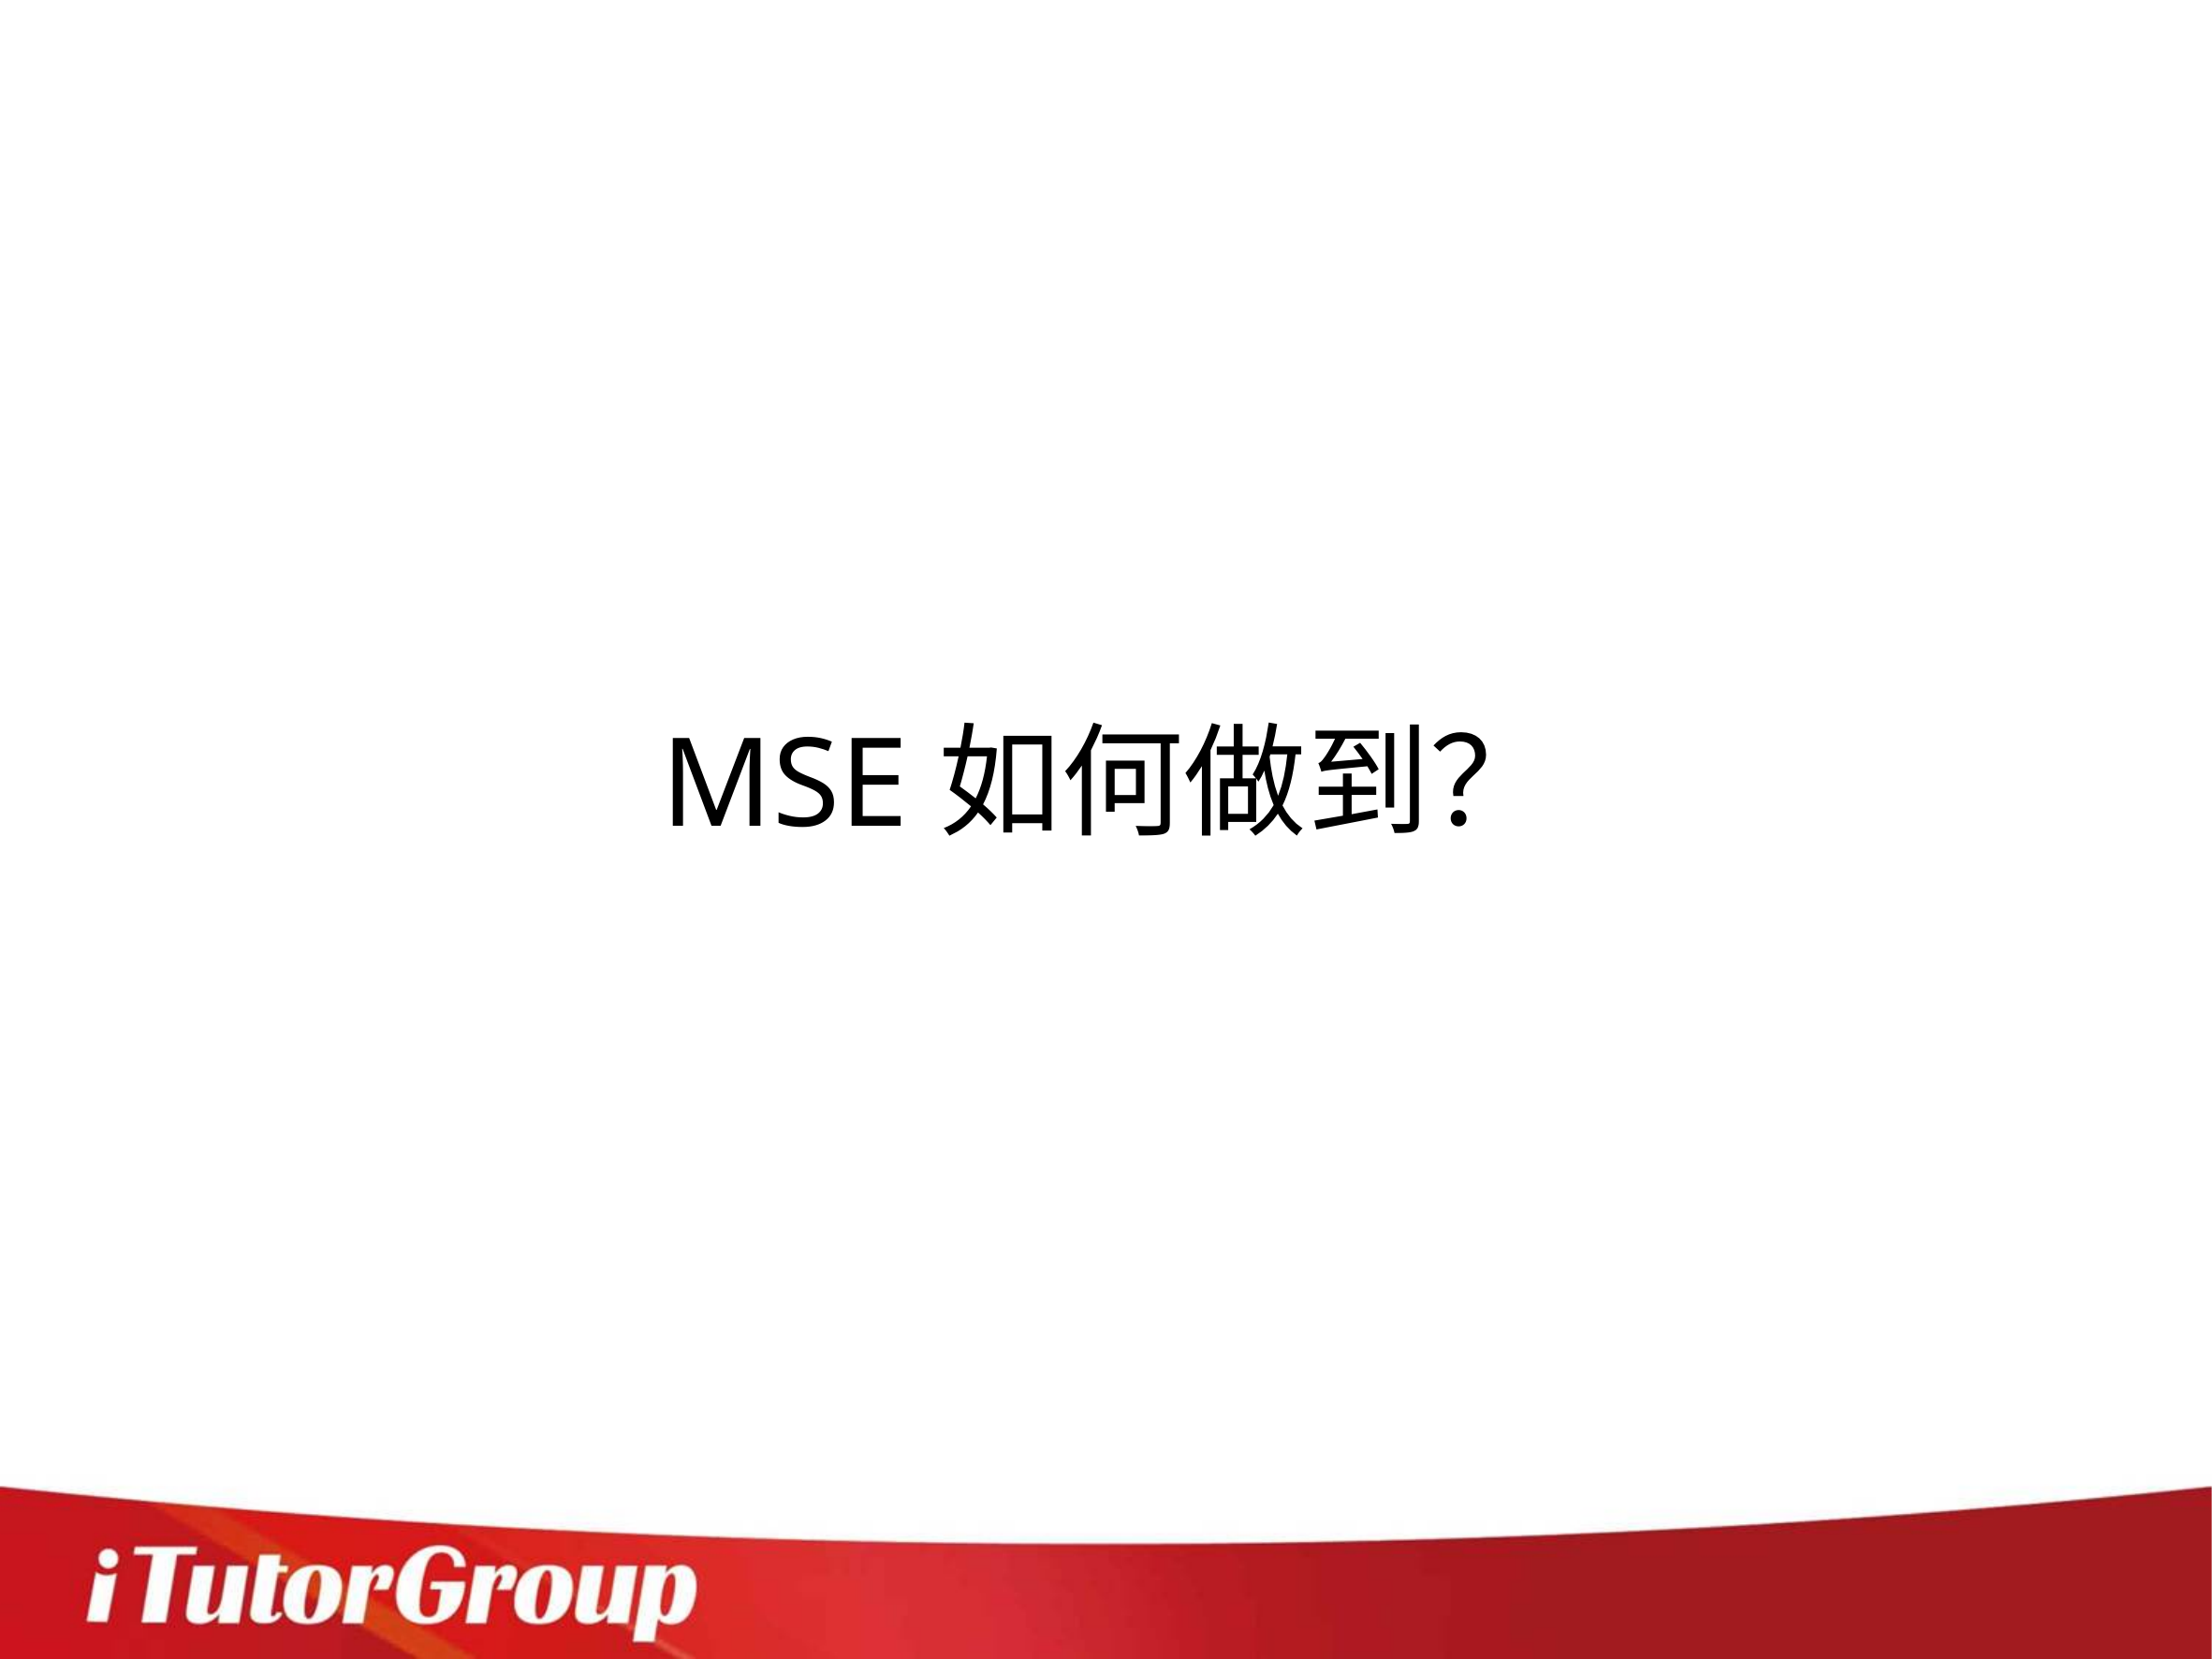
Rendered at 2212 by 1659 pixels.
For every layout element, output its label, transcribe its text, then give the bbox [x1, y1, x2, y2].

picture [0, 0, 2212, 1659]
text_box MSE如何做到？ [648, 697, 1567, 859]
